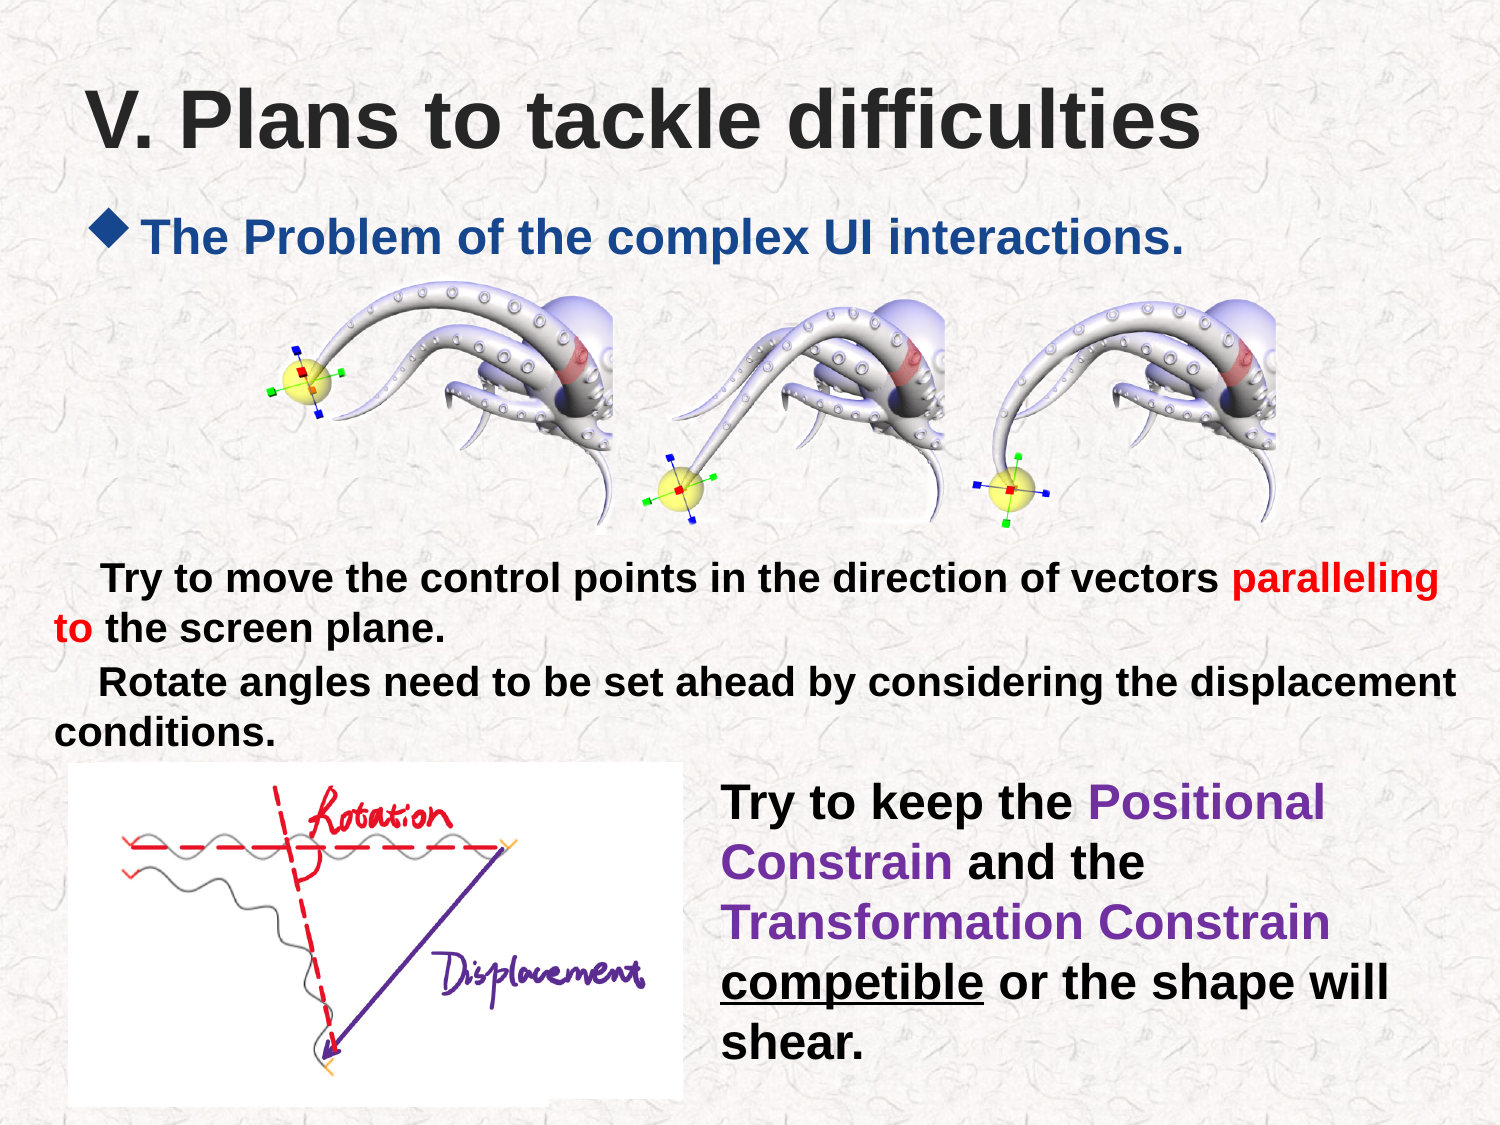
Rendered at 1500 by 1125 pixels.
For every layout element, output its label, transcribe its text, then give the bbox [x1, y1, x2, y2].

title V. Plans to tackle difficulties [69, 56, 1459, 173]
text_box Rotate angles need to be set ahead by considering the displacement conditions. [39, 647, 1500, 762]
picture [0, 0, 1500, 1125]
text_box Try to keep the Positional Constrain and the Transformation Constrain competible or the shape will shear. [705, 762, 1500, 1077]
text_box Try to move the control points in the direction of vectors paralleling to the screen plane. [39, 543, 1489, 647]
text_box The Problem of the complex UI interactions. [69, 196, 1252, 272]
